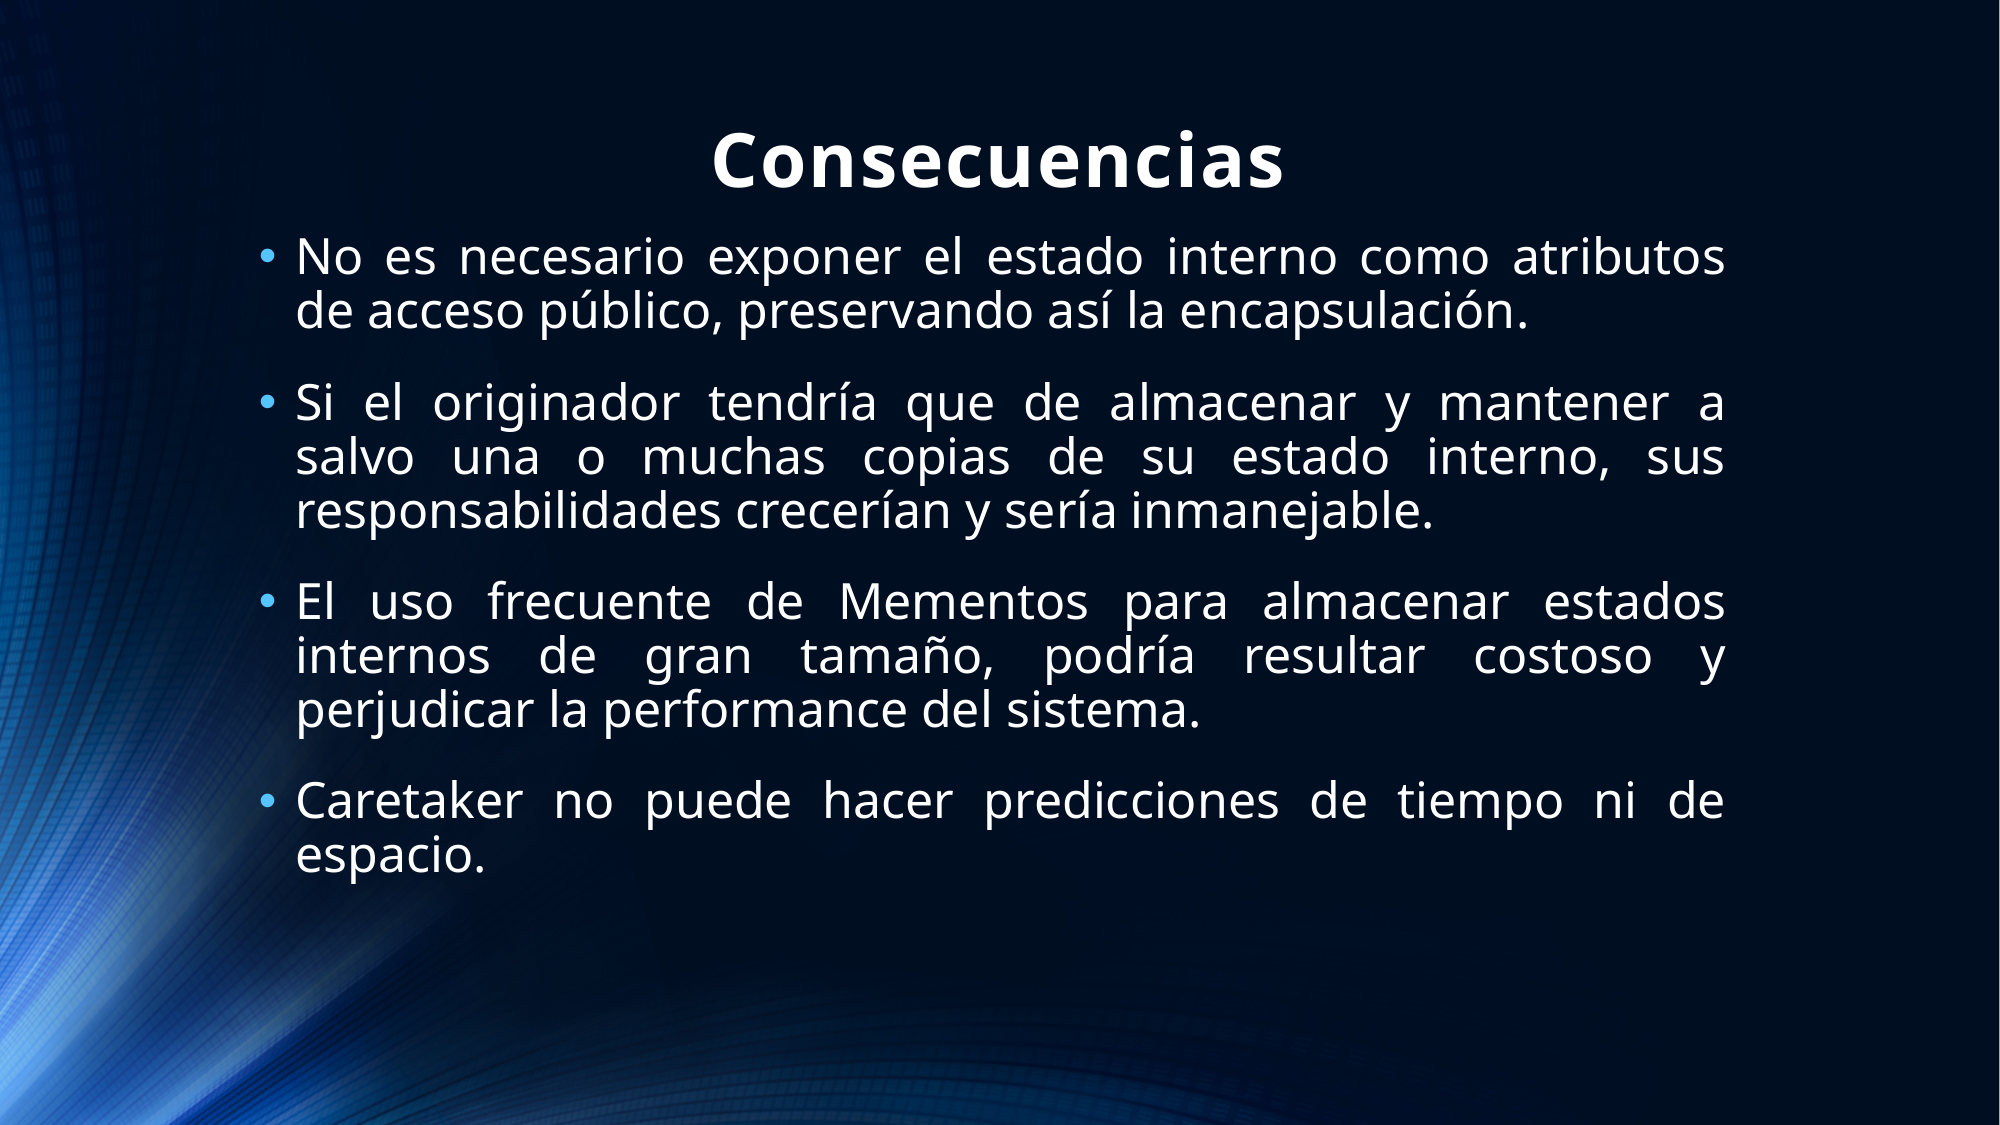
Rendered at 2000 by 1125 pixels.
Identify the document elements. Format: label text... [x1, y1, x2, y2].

title Consecuencias [248, 88, 1749, 211]
list No es necesario exponer el estado interno como atributos de acceso público, preservando así la encapsulación. Si el originador tendría que de almacenar y mantener a salvo una o muchas copias de su estado interno, sus responsabilidades crecerían y sería inmanejable. El uso frecuente de Mementos para almacenar estados internos de gran tamaño, podría resultar costoso y perjudicar la performance del sistema. Caretaker no puede hacer predicciones de tiempo ni de espacio. [243, 224, 1743, 1071]
picture [0, 0, 2000, 1125]
